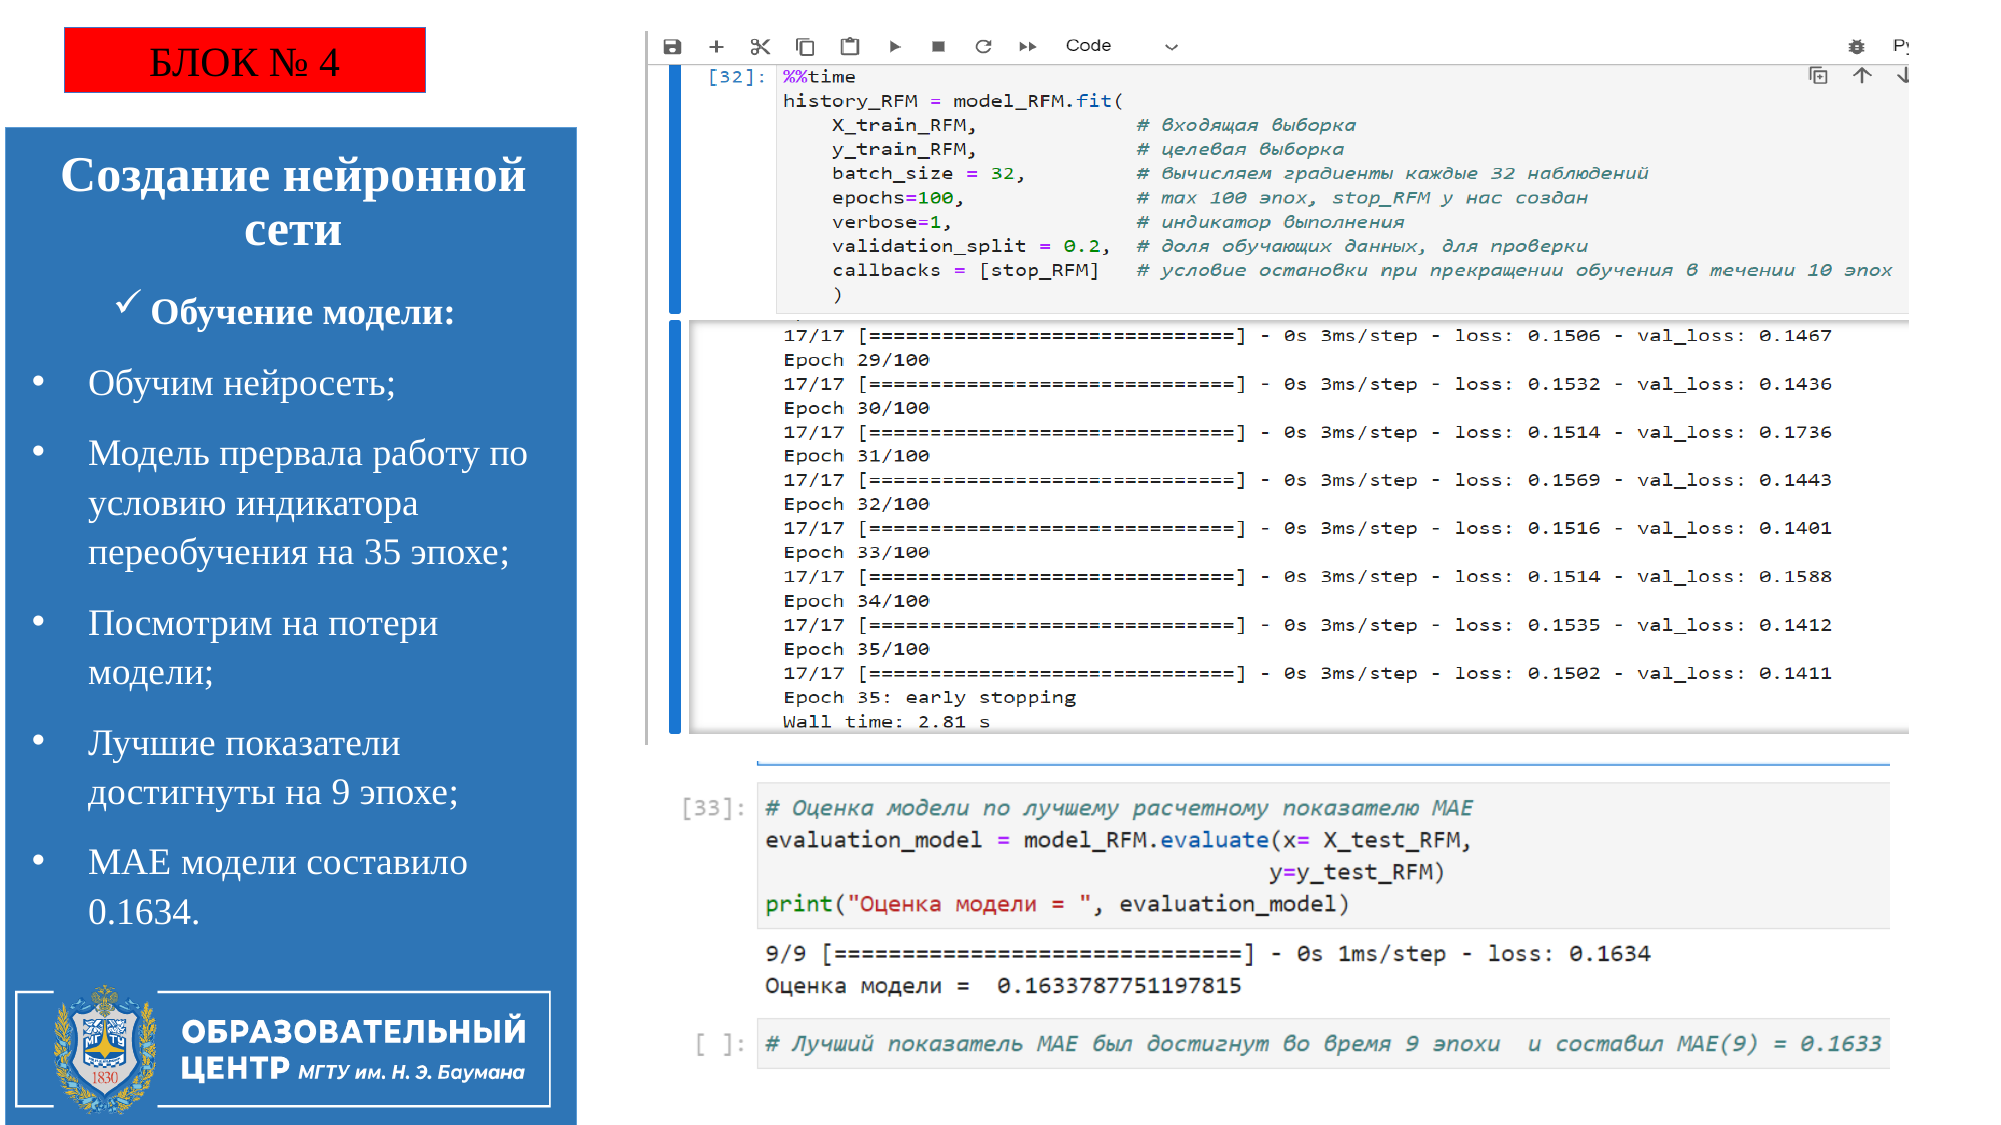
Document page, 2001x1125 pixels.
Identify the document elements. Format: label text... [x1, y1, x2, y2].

text_box БЛОК № 4 [64, 27, 426, 93]
picture [645, 31, 1909, 745]
text_box [5, 127, 577, 1125]
text_box [23, 554, 585, 998]
picture [673, 761, 1890, 1076]
text_box Создание нейронной сети [17, 141, 570, 260]
text_box Обучение модели: Обучим нейросеть; Модель прервала работу по условию индикатора переобучения на 35 эпохе; Посмотрим на потери модели; Лучшие показатели достигнуты на 9 эпохе; MAE модели составило 0.1634. [17, 273, 553, 942]
picture [15, 983, 551, 1117]
